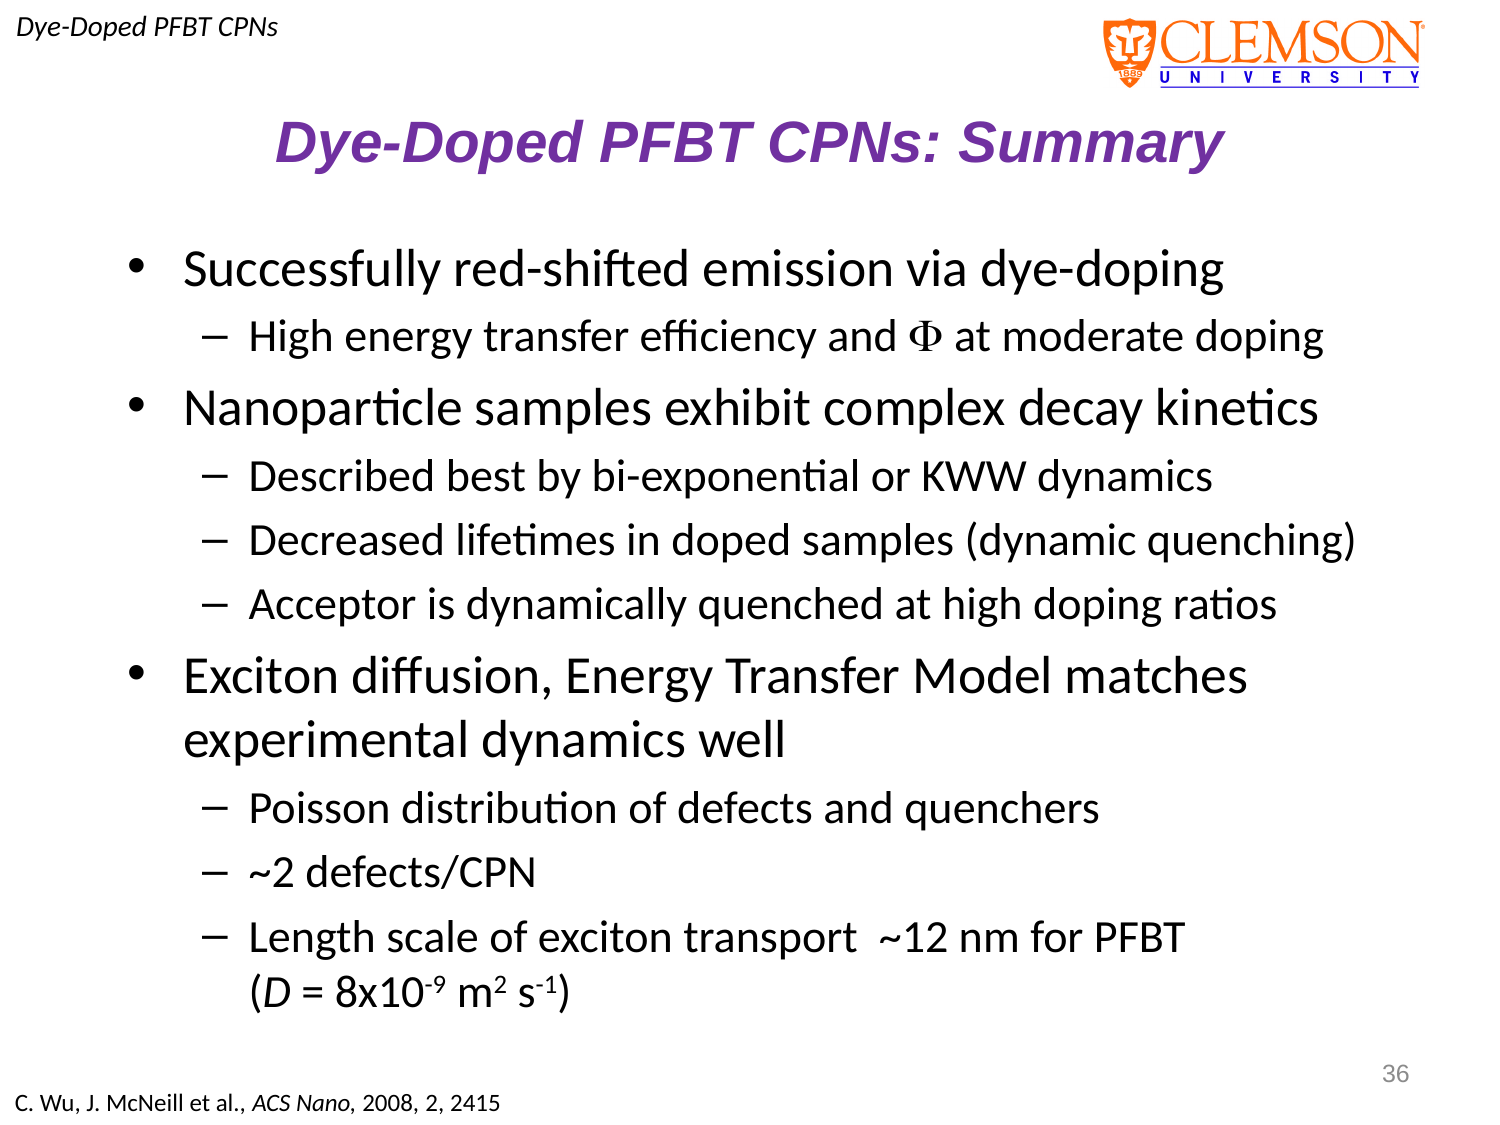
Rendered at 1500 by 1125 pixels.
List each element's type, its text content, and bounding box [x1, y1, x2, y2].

list Successfully red-shifted emission via dye-doping High energy transfer efficiency and F at moderate doping Nanoparticle samples exhibit complex decay kinetics Described best by bi-exponential or KWW dynamics Decreased lifetimes in doped samples (dynamic quenching) Acceptor is dynamically quenched at high doping ratios Exciton diffusion, Energy Transfer Model matches experimental dynamics well Poisson distribution of defects and quenchers ~2 defects/CPN Length scale of exciton transport ~12 nm for PFBT (D = 8x10-9 m2 s-1) [112, 224, 1375, 1080]
title Dye-Doped PFBT CPNs: Summary [75, 45, 1425, 233]
slide_number 36 [1074, 1042, 1425, 1103]
picture [1103, 18, 1426, 88]
text_box C. Wu, J. McNeill et al., ACS Nano, 2008, 2, 2415 [0, 1079, 650, 1125]
text_box Dye-Doped PFBT CPNs [1, 0, 294, 50]
